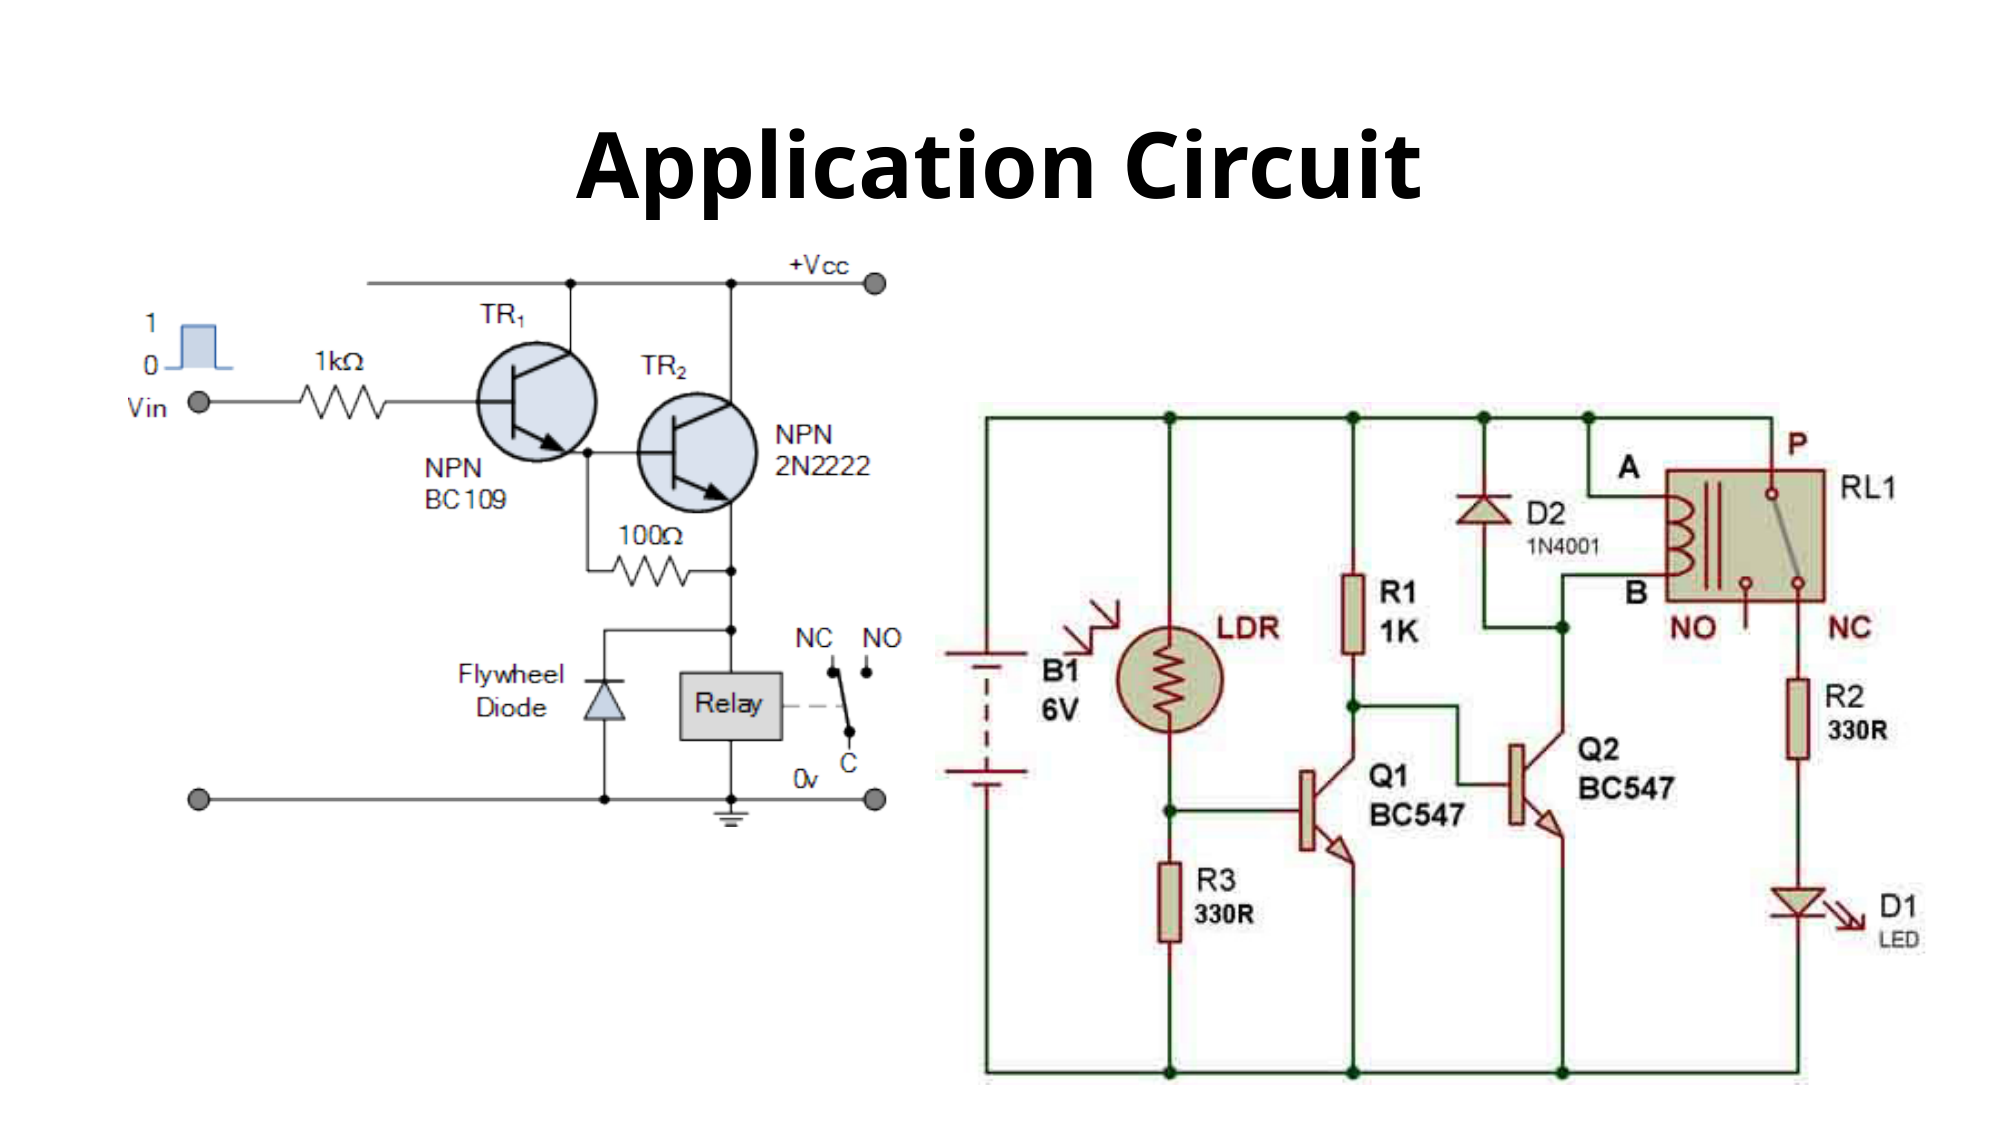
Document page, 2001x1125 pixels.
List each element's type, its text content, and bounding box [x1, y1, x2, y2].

picture [128, 246, 905, 827]
picture [935, 402, 1940, 1085]
title Application Circuit [137, 59, 1863, 278]
